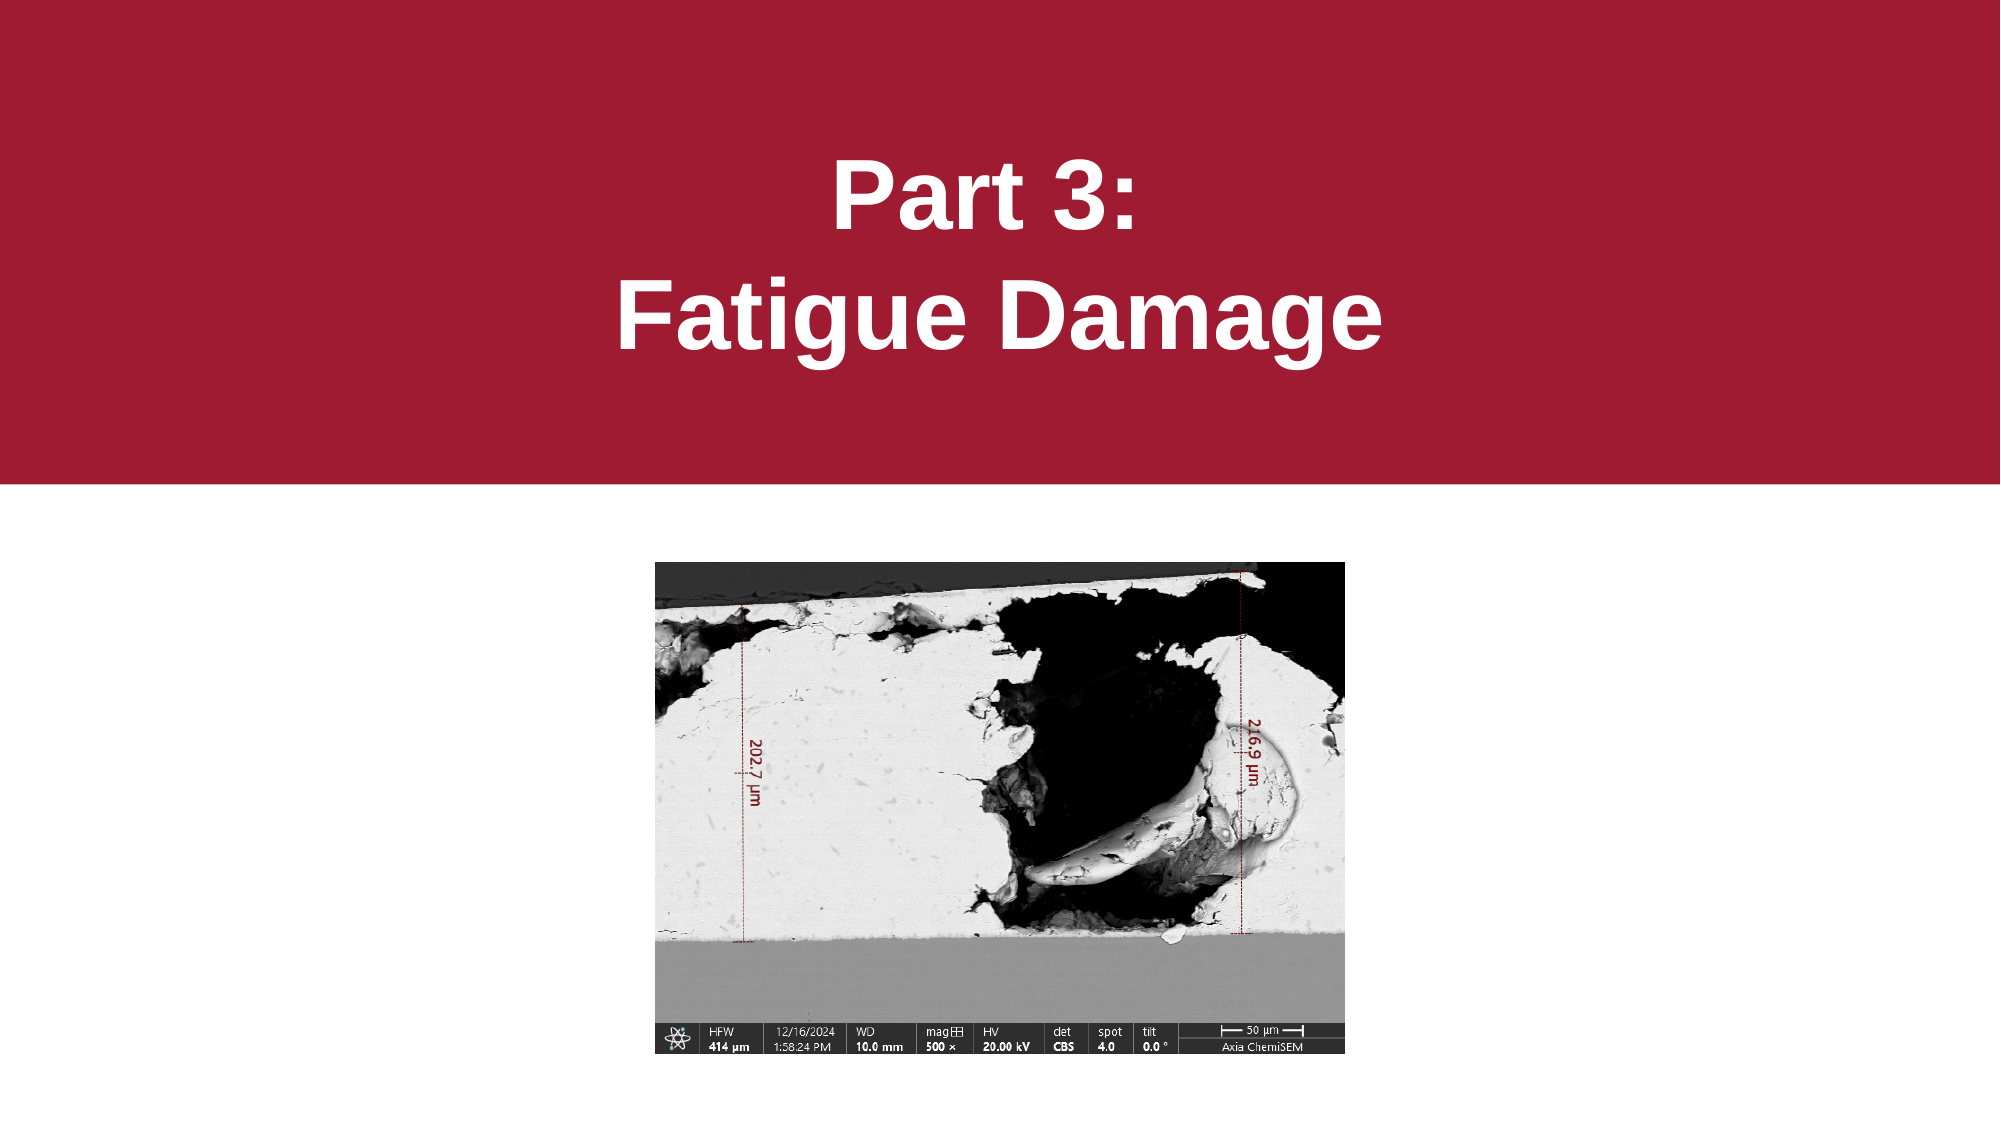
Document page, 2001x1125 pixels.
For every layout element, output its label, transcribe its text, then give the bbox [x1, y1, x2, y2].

text_box Part 3: Fatigue Damage [322, 122, 1678, 377]
text_box [0, 0, 2000, 486]
picture [654, 561, 1346, 1055]
